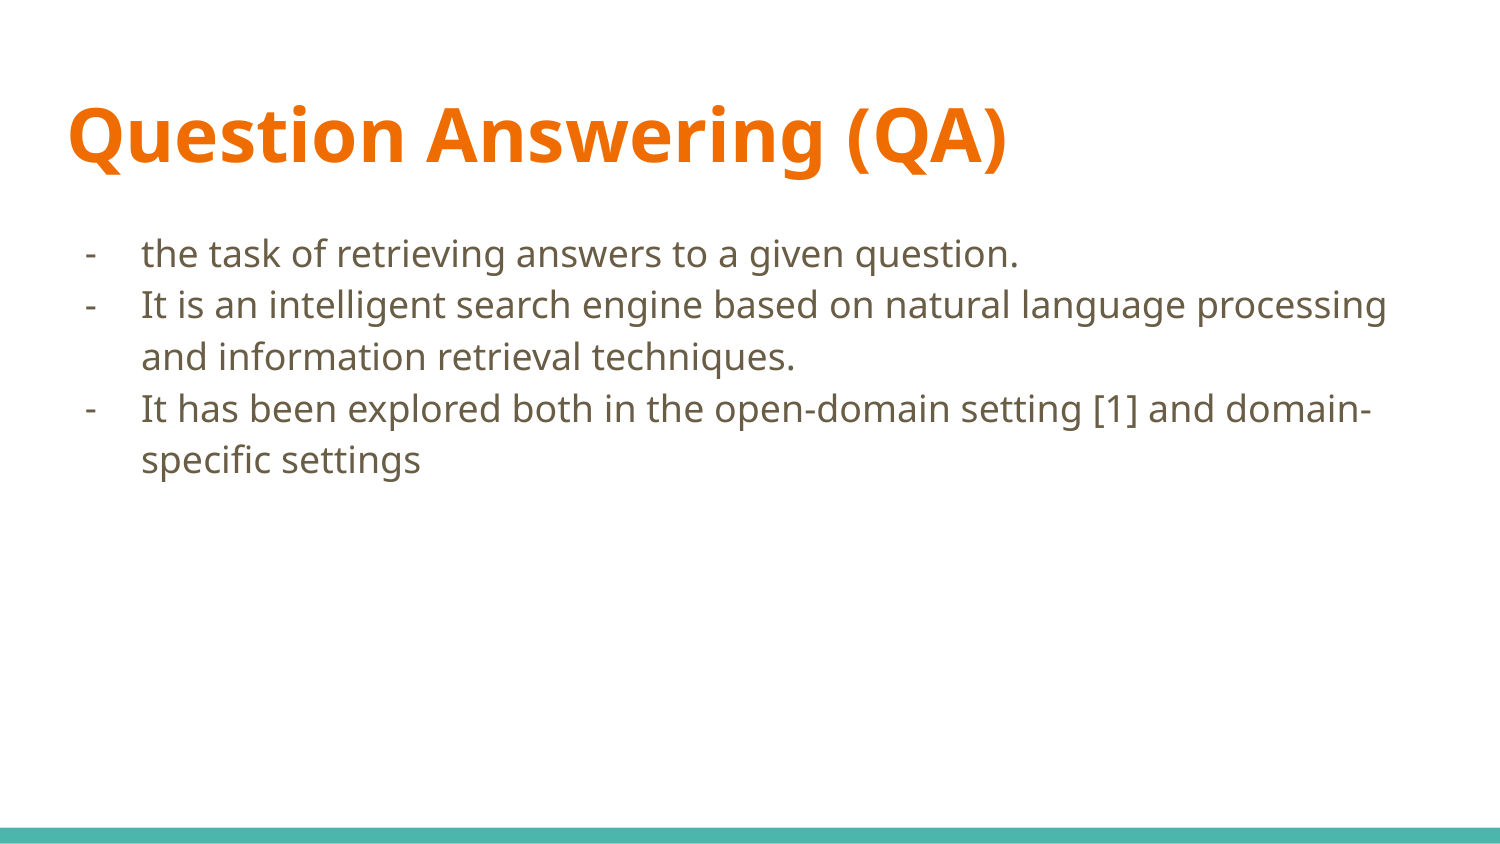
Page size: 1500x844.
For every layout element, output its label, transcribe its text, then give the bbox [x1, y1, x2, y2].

list the task of retrieving answers to a given question. It is an intelligent search engine based on natural language processing and information retrieval techniques. It has been explored both in the open-domain setting [1] and domain-specific settings [51, 207, 1449, 750]
title Question Answering (QA) [51, 72, 1449, 189]
